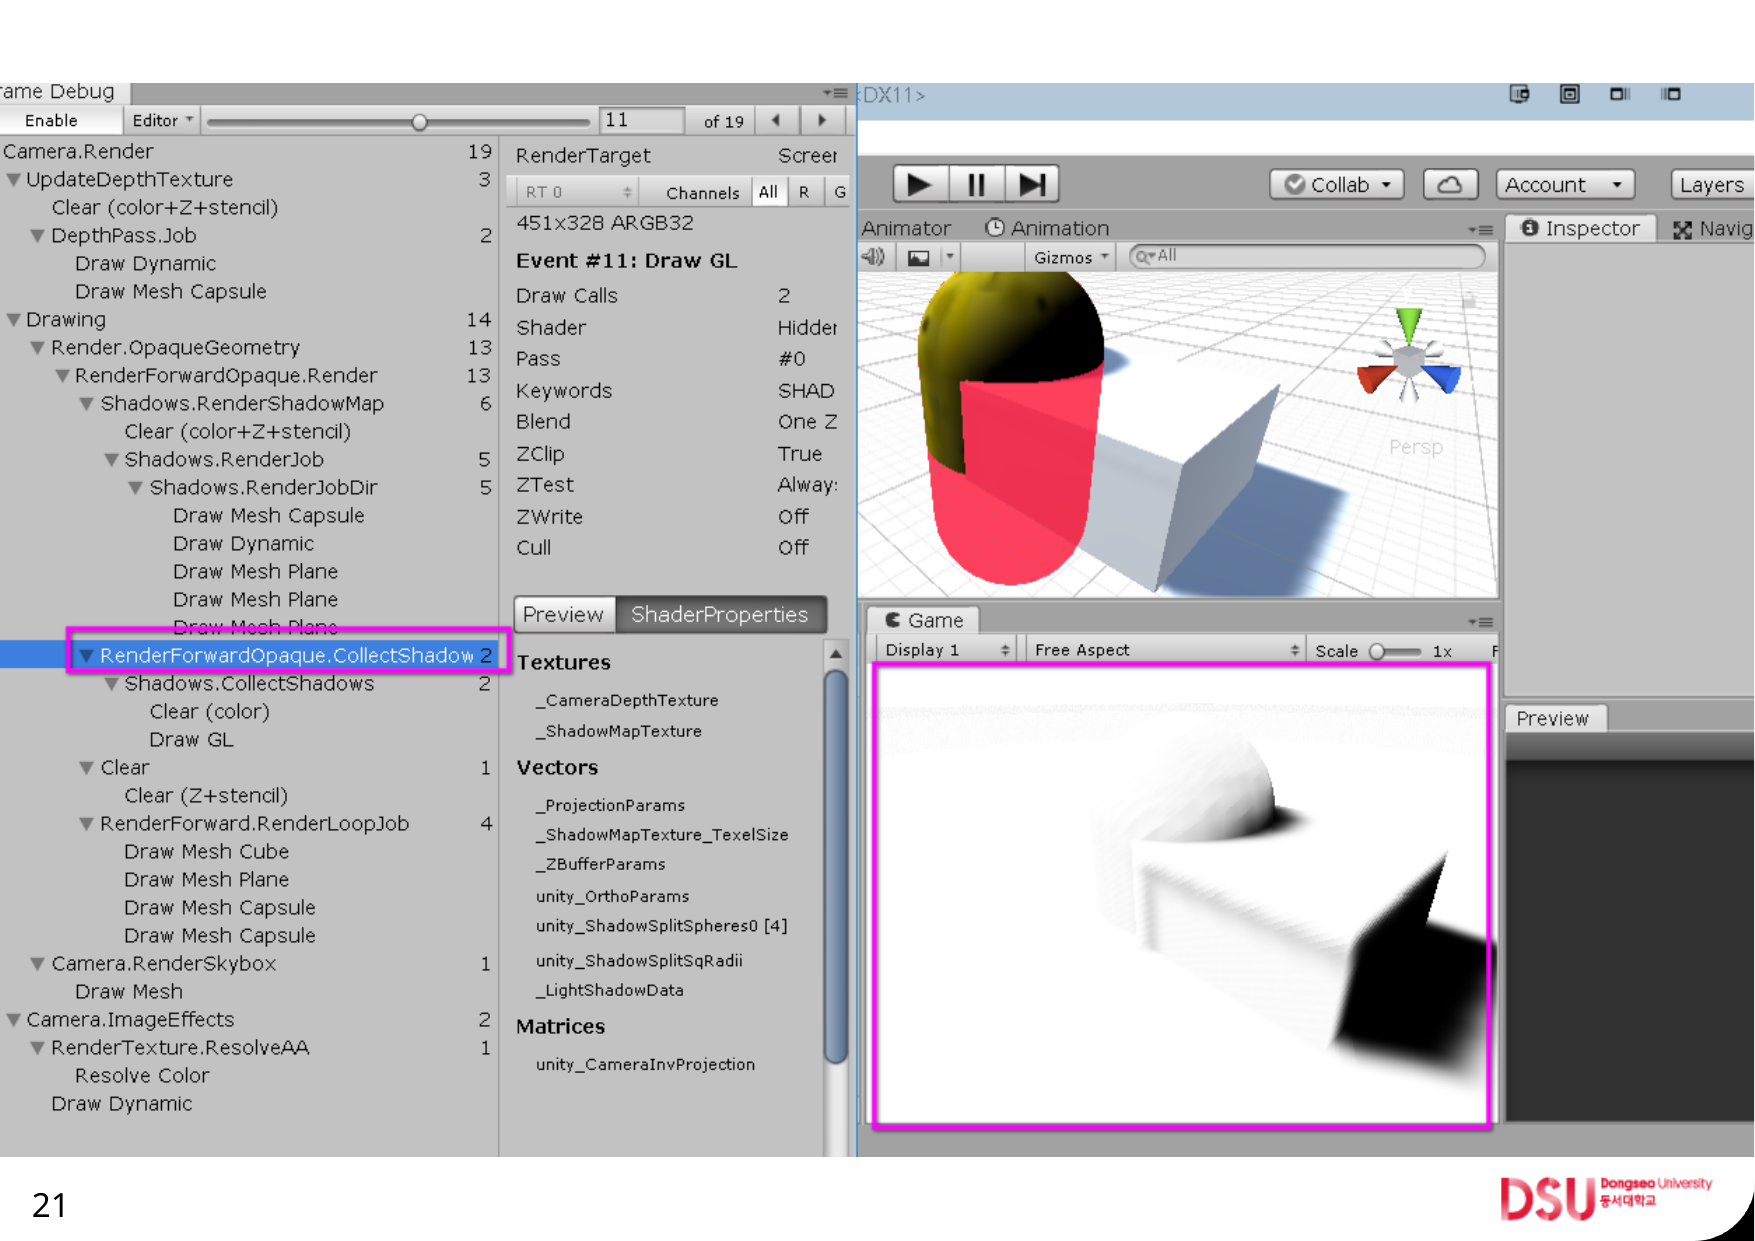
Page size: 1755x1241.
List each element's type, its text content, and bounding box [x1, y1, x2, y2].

slide_number 21 [14, 1175, 181, 1228]
picture [1500, 1175, 1755, 1241]
picture [0, 83, 1755, 1157]
